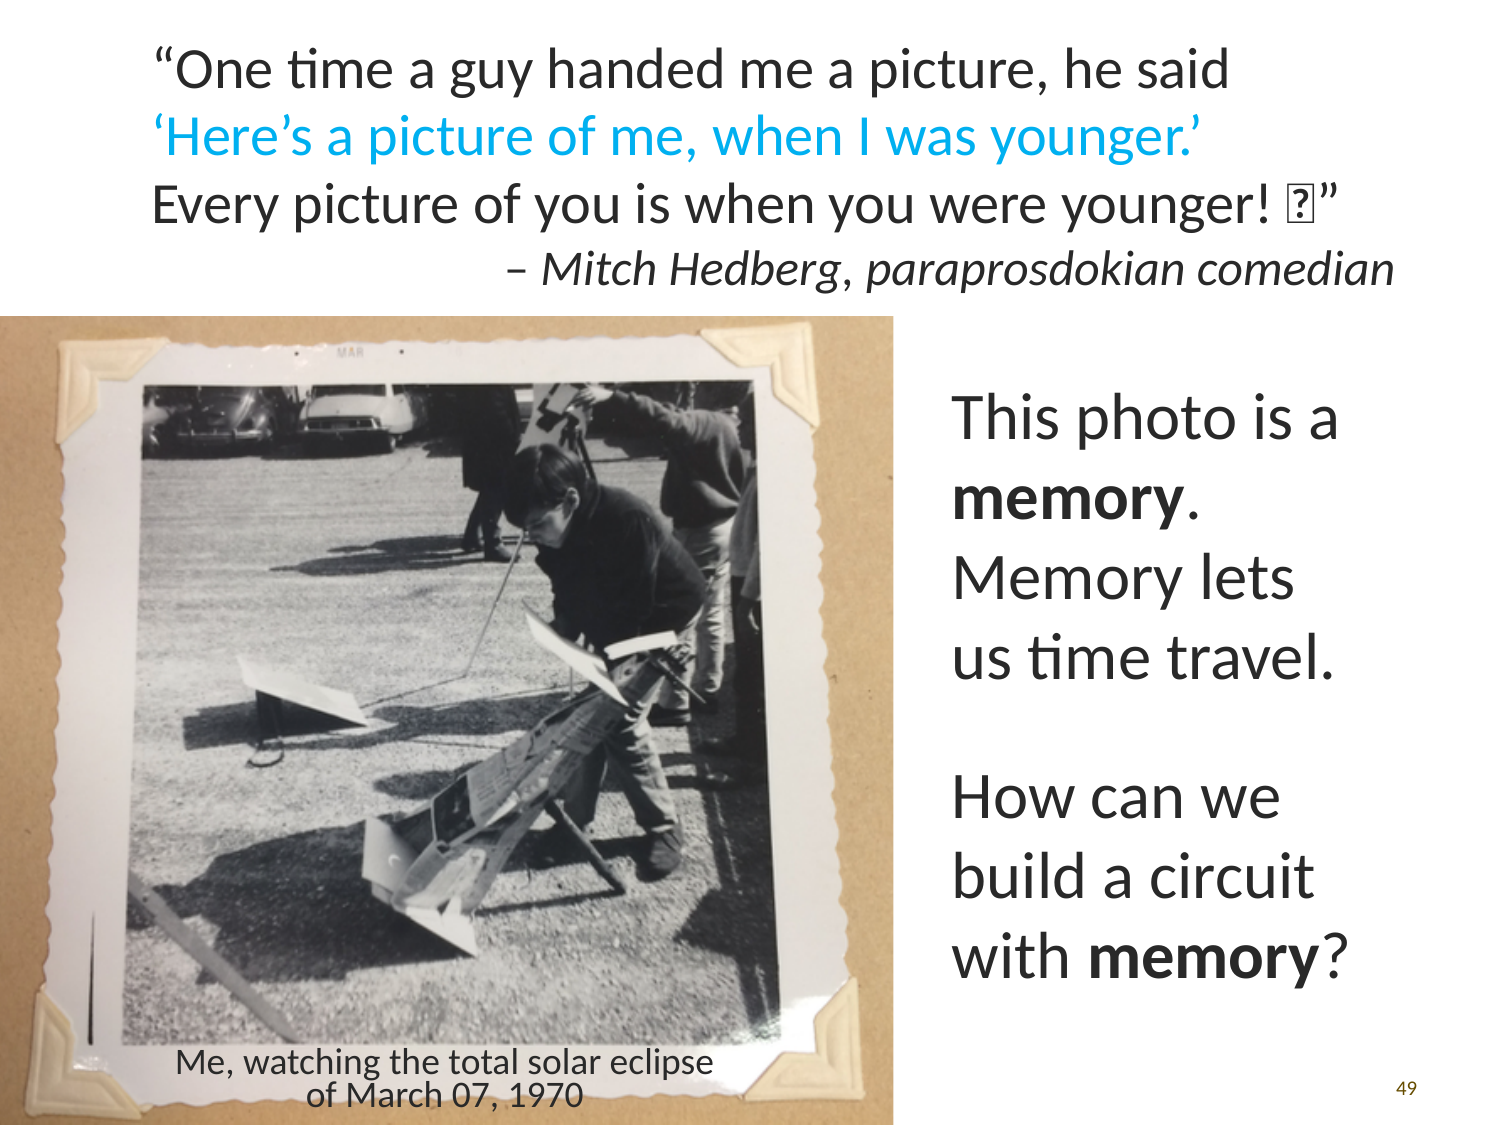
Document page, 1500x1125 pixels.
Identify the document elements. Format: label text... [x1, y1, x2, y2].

text_box Every picture of you is when you were younger! 🤨” [136, 157, 1411, 227]
text_box – Mitch Hedberg, paraprosdokian comedian [136, 227, 1411, 303]
title “One time a guy handed me a picture, he said [136, 25, 1300, 85]
slide_number 181 [1119, 1067, 1433, 1099]
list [0, 316, 894, 1125]
text_box ‘Here’s a picture of me, when I was younger.’ [136, 85, 1300, 175]
text_box This photo is a memory. Memory lets us time travel. [937, 365, 1378, 700]
text_box How can we build a circuit with memory? [937, 744, 1411, 1000]
